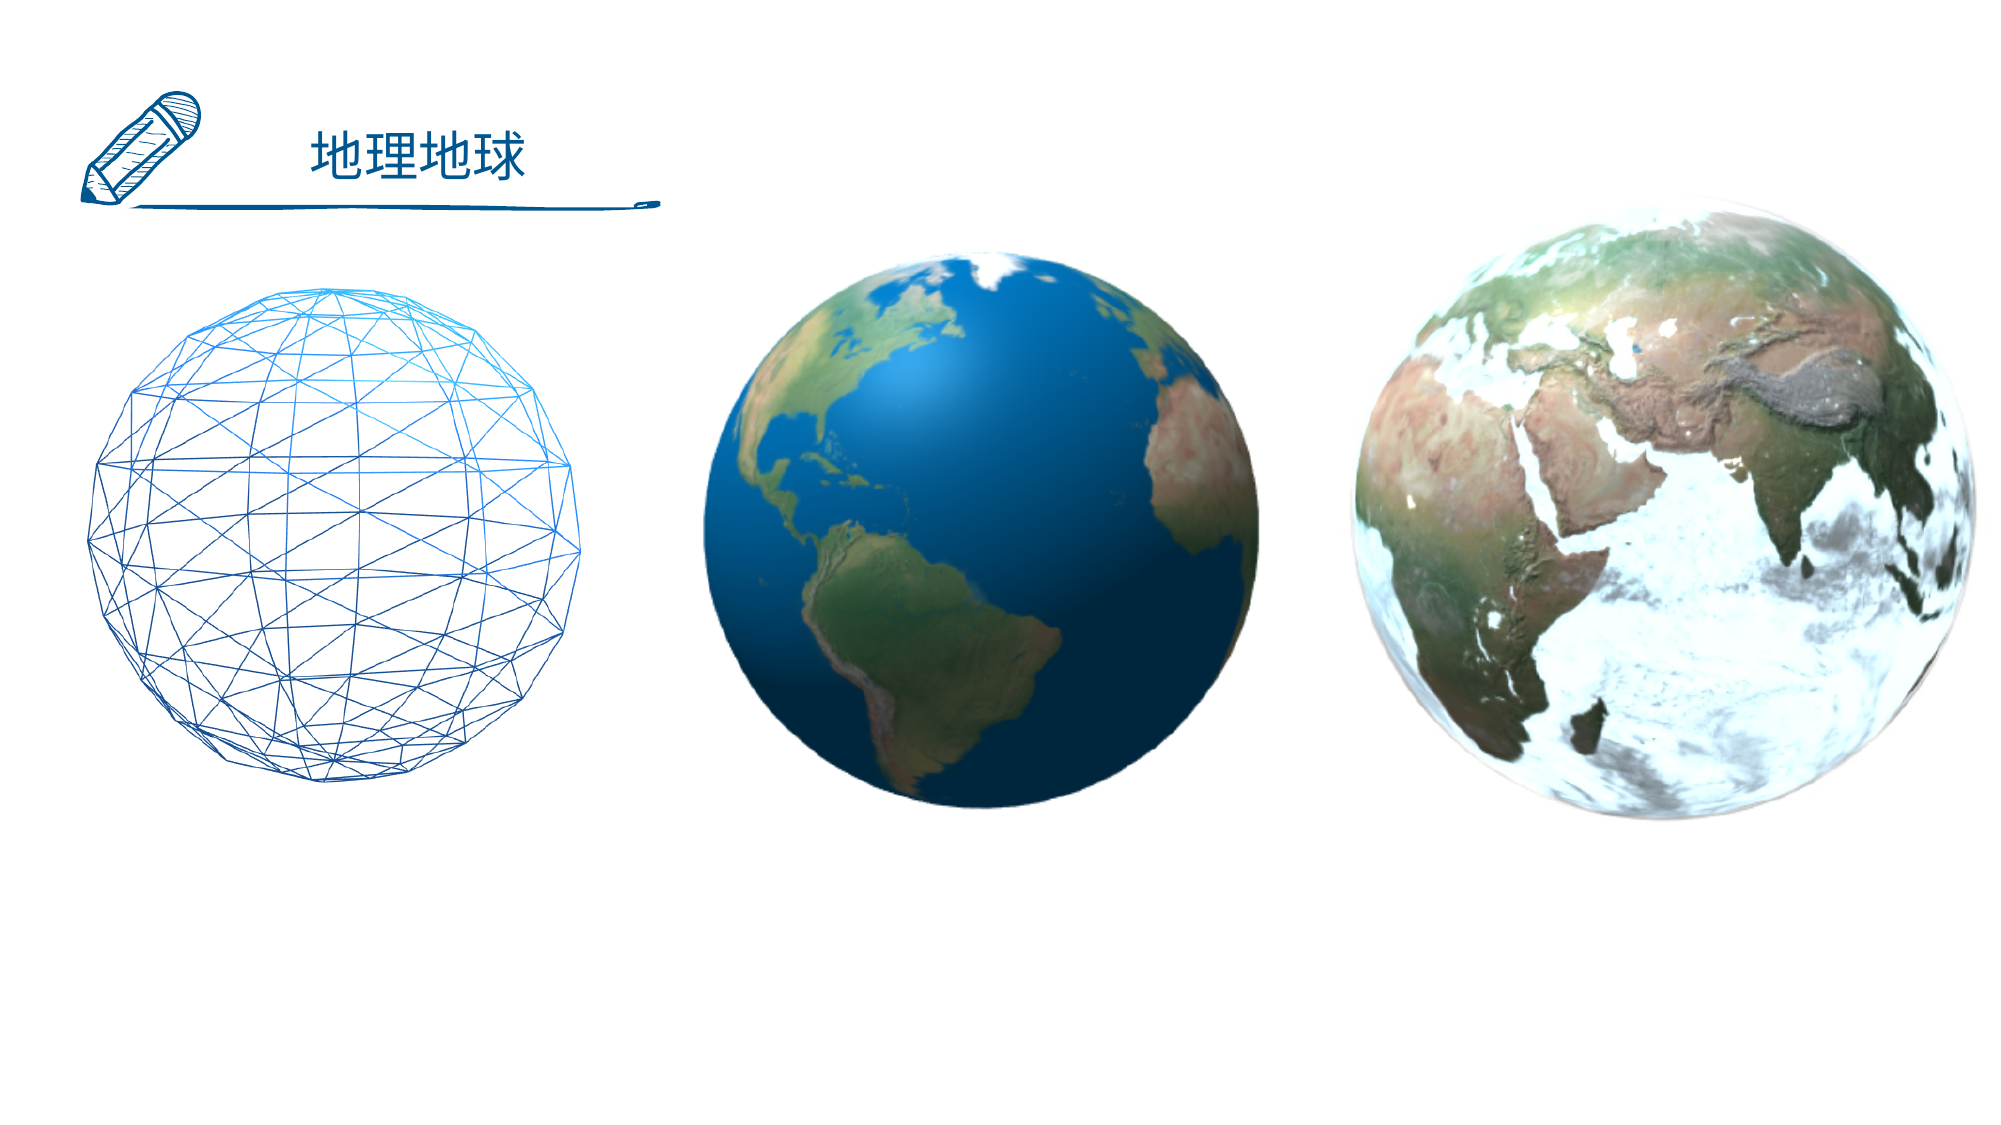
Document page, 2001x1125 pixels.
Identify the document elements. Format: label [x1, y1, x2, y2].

picture [678, 215, 1297, 827]
picture [61, 266, 611, 798]
text_box [80, 91, 661, 211]
picture [1340, 178, 2000, 847]
